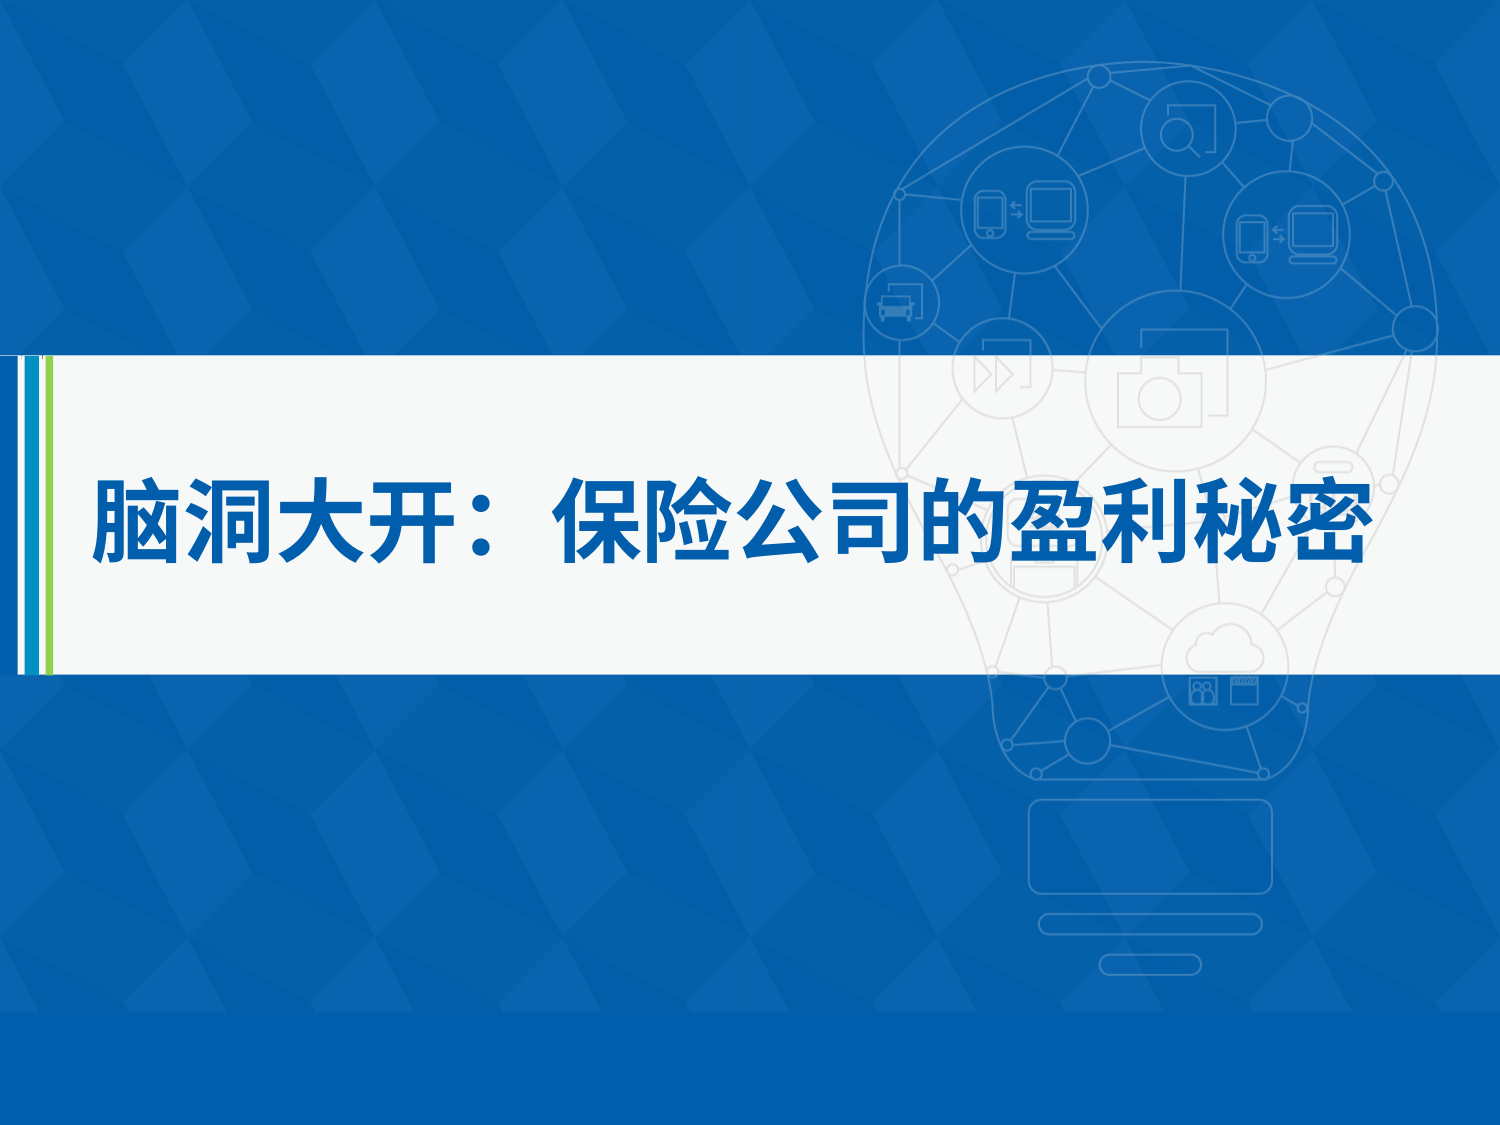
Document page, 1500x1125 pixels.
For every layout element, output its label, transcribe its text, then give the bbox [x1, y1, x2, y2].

picture [0, 0, 1500, 1125]
title 脑洞大开：保险公司的盈利秘密 [76, 404, 1500, 634]
